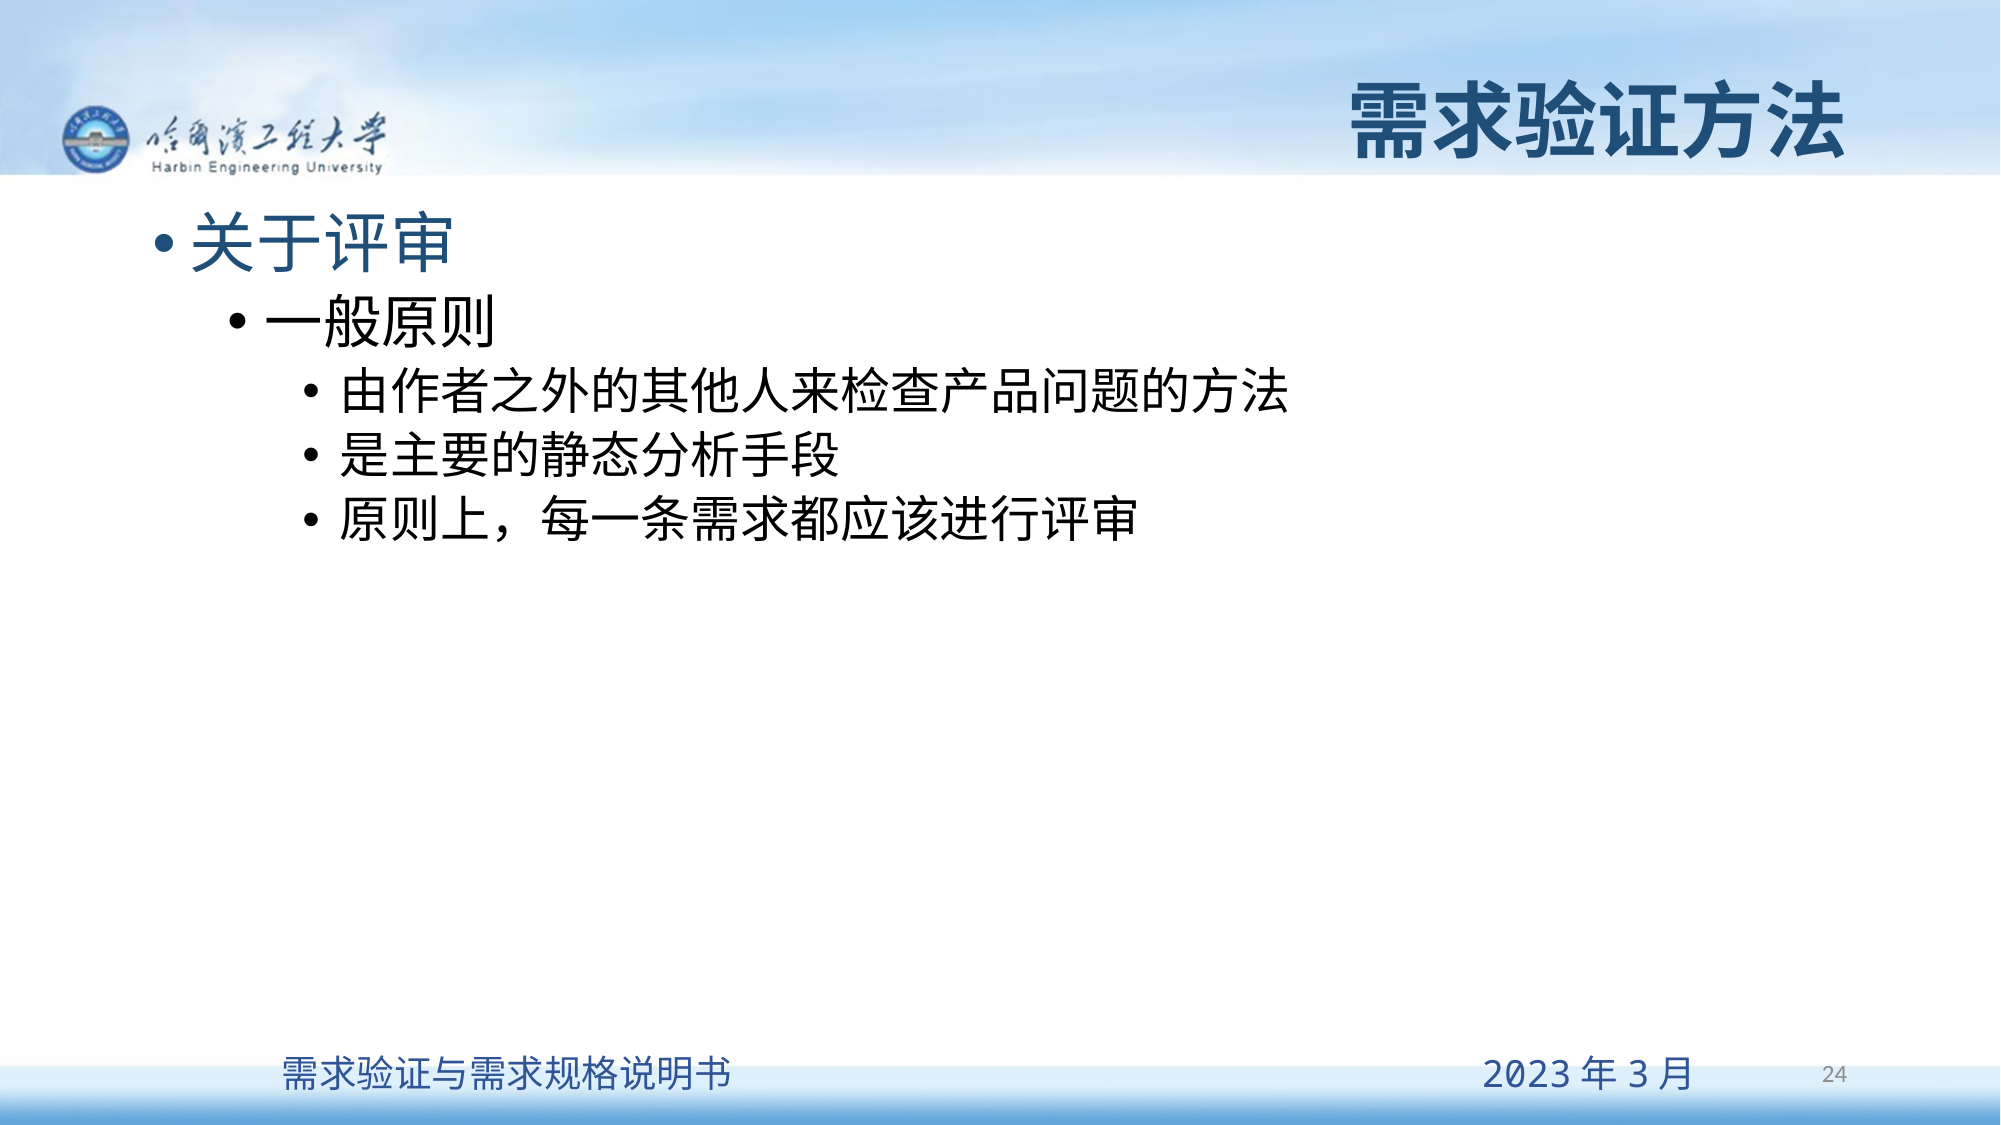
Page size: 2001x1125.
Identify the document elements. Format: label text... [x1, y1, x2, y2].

picture [0, 0, 2001, 1125]
slide_number 24 [1412, 1042, 1863, 1103]
list 关于评审 一般原则 由作者之外的其他人来检查产品问题的方法 是主要的静态分析手段 原则上，每一条需求都应该进行评审 [137, 202, 1647, 926]
title 需求验证方法 [137, 47, 1863, 203]
